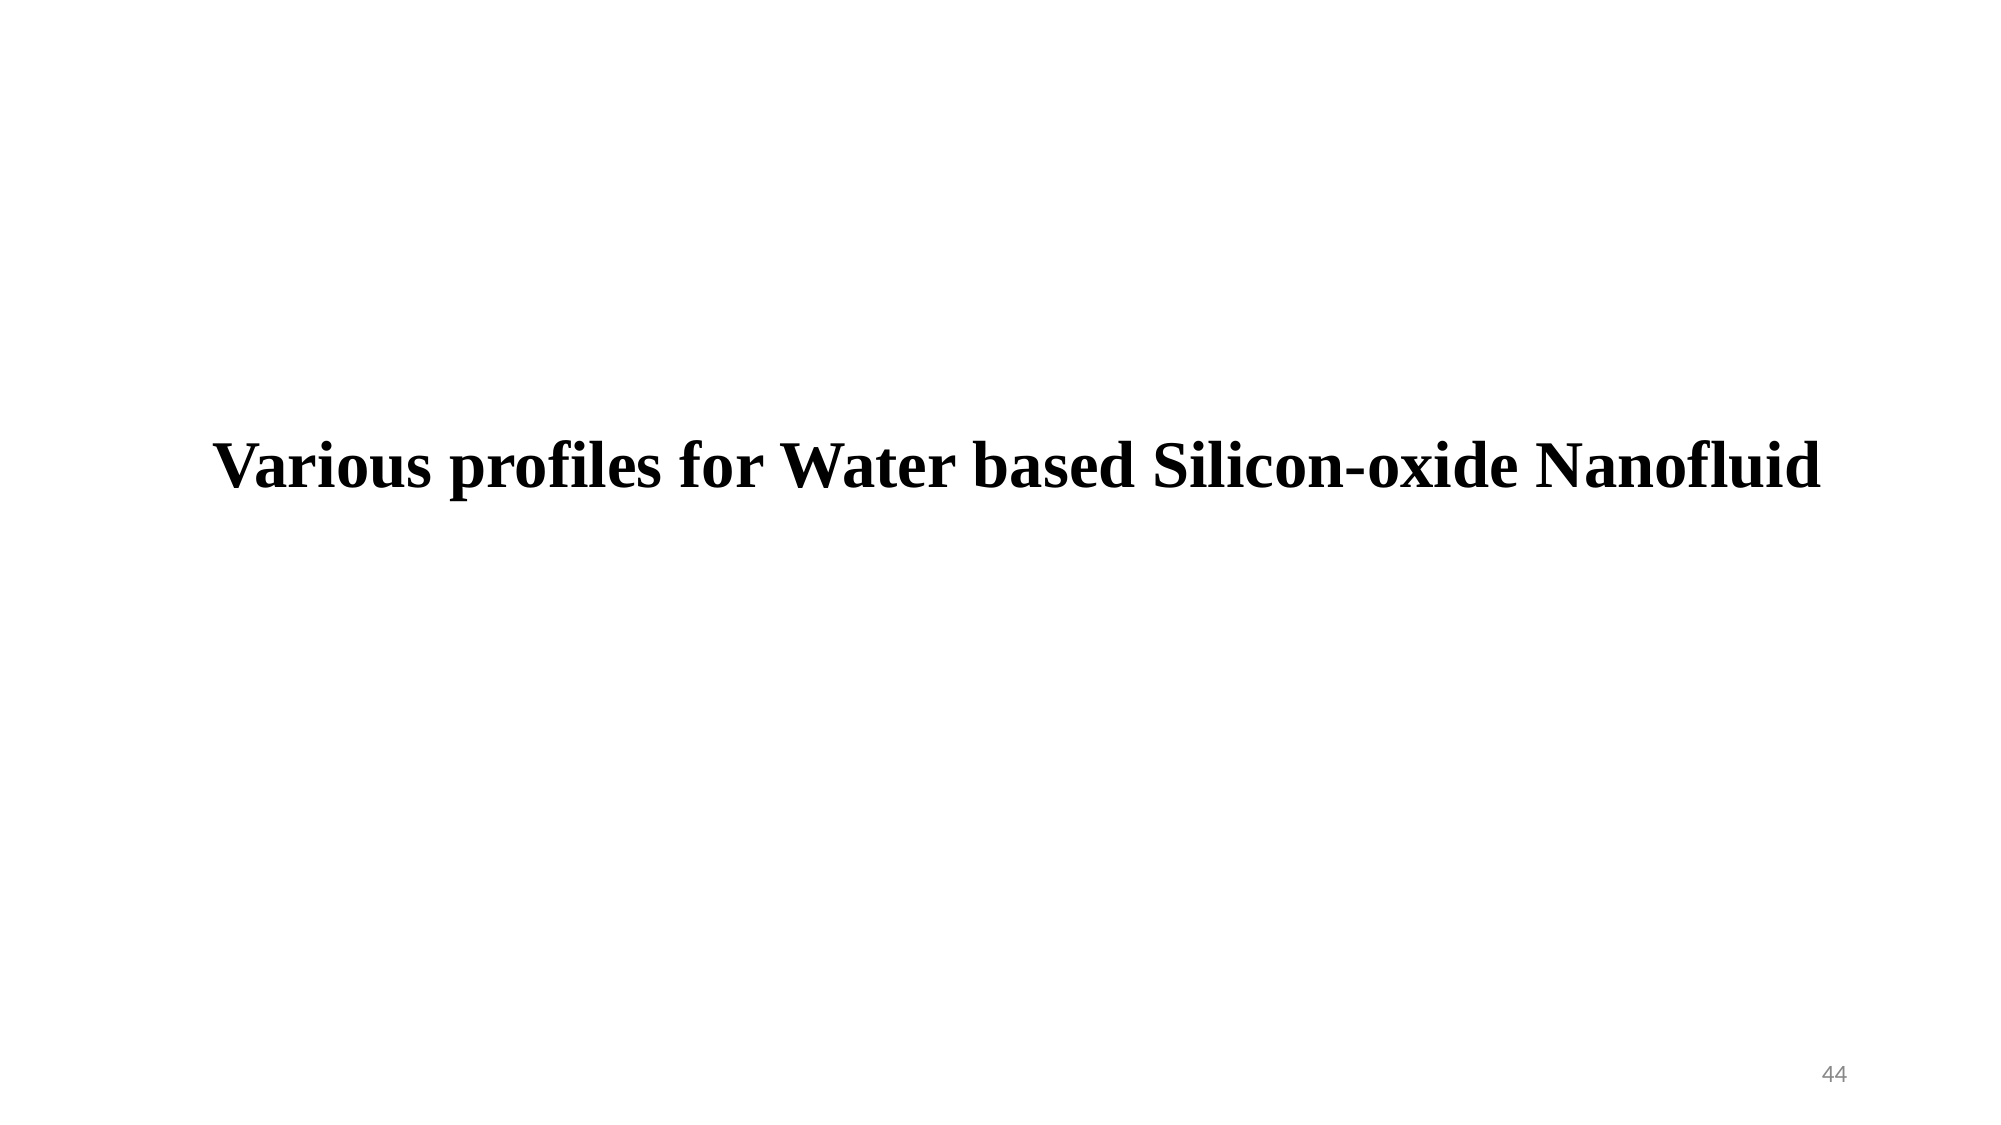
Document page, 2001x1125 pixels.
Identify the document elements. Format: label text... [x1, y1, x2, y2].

title Various profiles for Water based Silicon-oxide Nanofluid [163, 356, 1889, 575]
slide_number 44 [1412, 1042, 1863, 1103]
